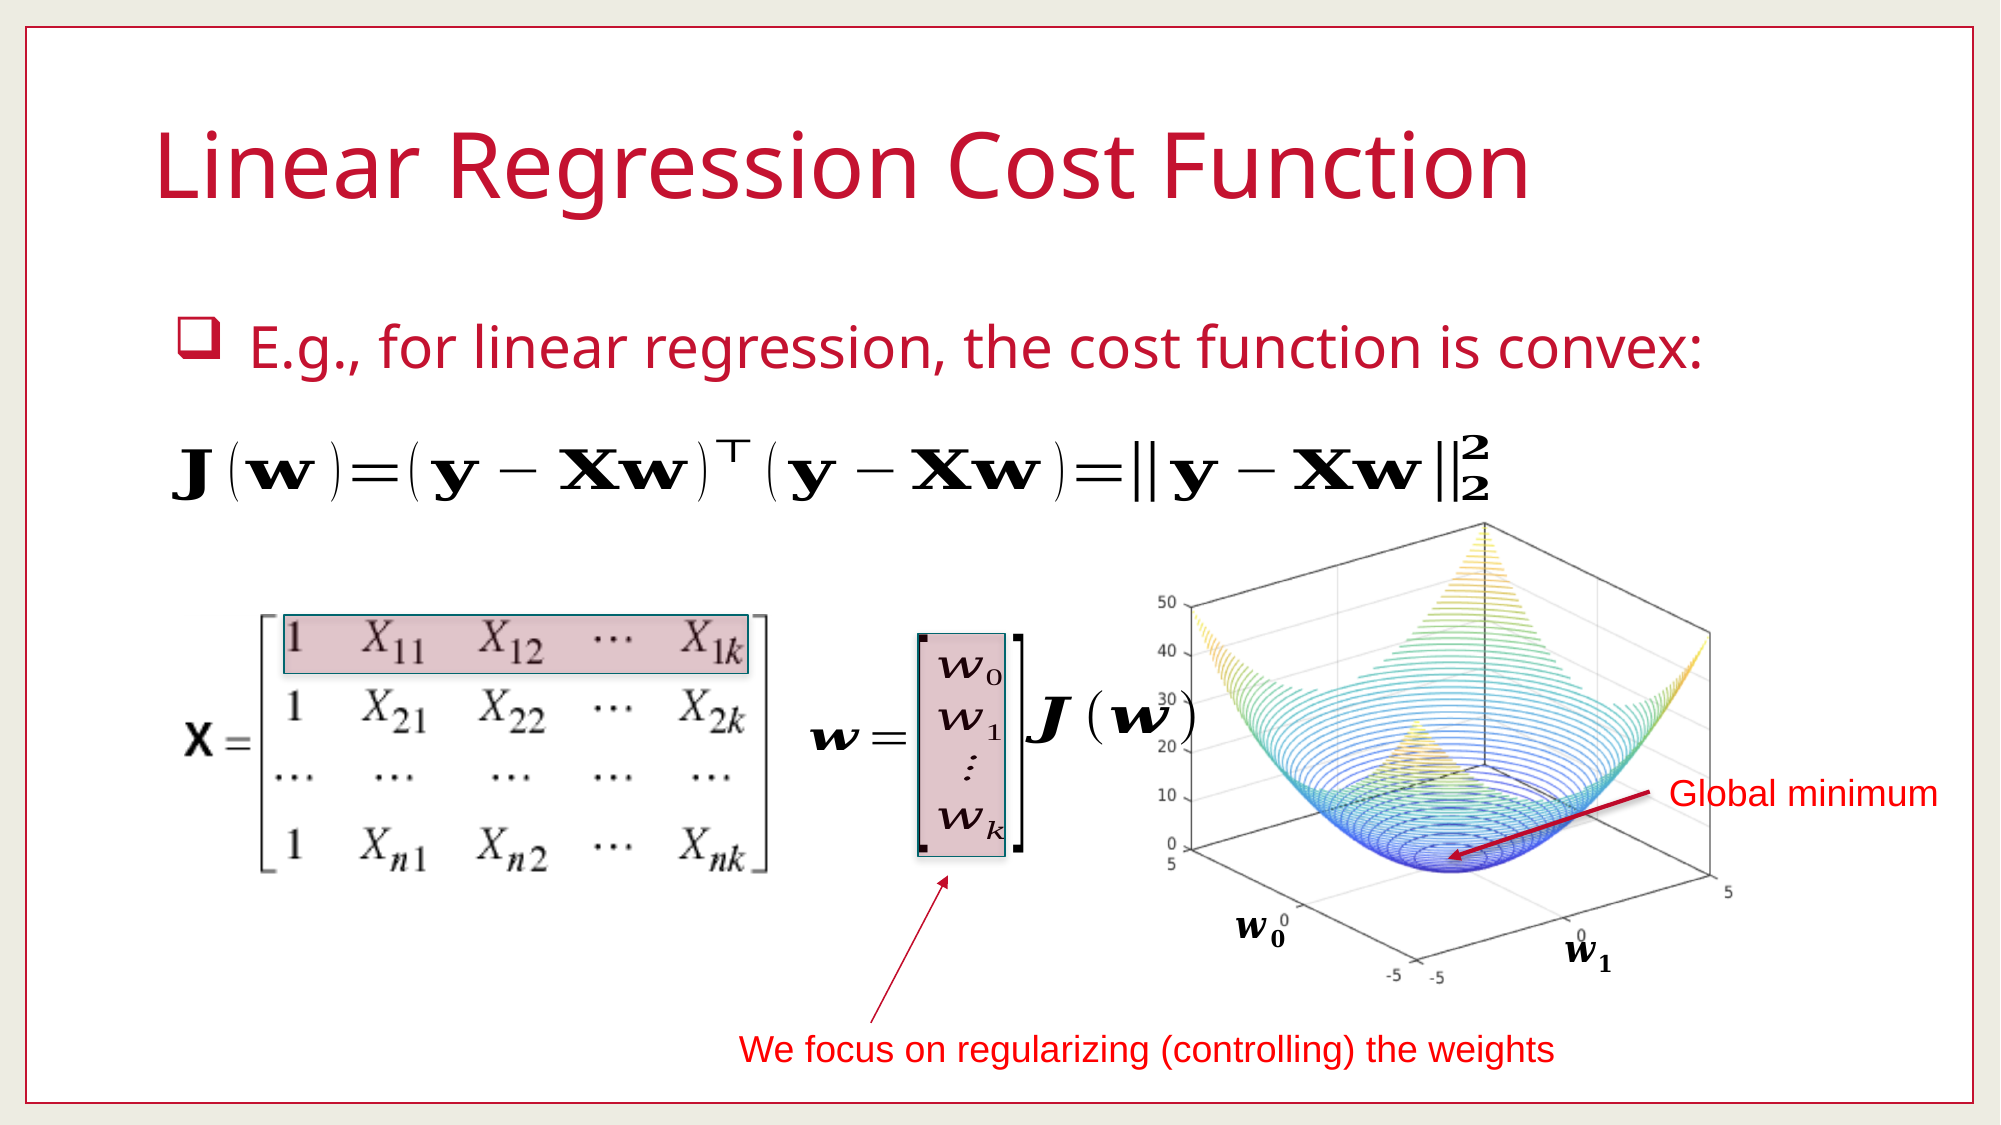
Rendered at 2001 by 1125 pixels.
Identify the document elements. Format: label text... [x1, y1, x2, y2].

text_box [1022, 520, 1958, 1005]
text_box We focus on regularizing (controlling) the weights [724, 1017, 1614, 1077]
picture [184, 614, 773, 876]
title Linear Regression Cost Function [137, 59, 1863, 278]
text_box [870, 875, 949, 1024]
text_box [918, 633, 1006, 857]
text_box E.g., for linear regression, the cost function is convex: [158, 310, 1976, 1125]
